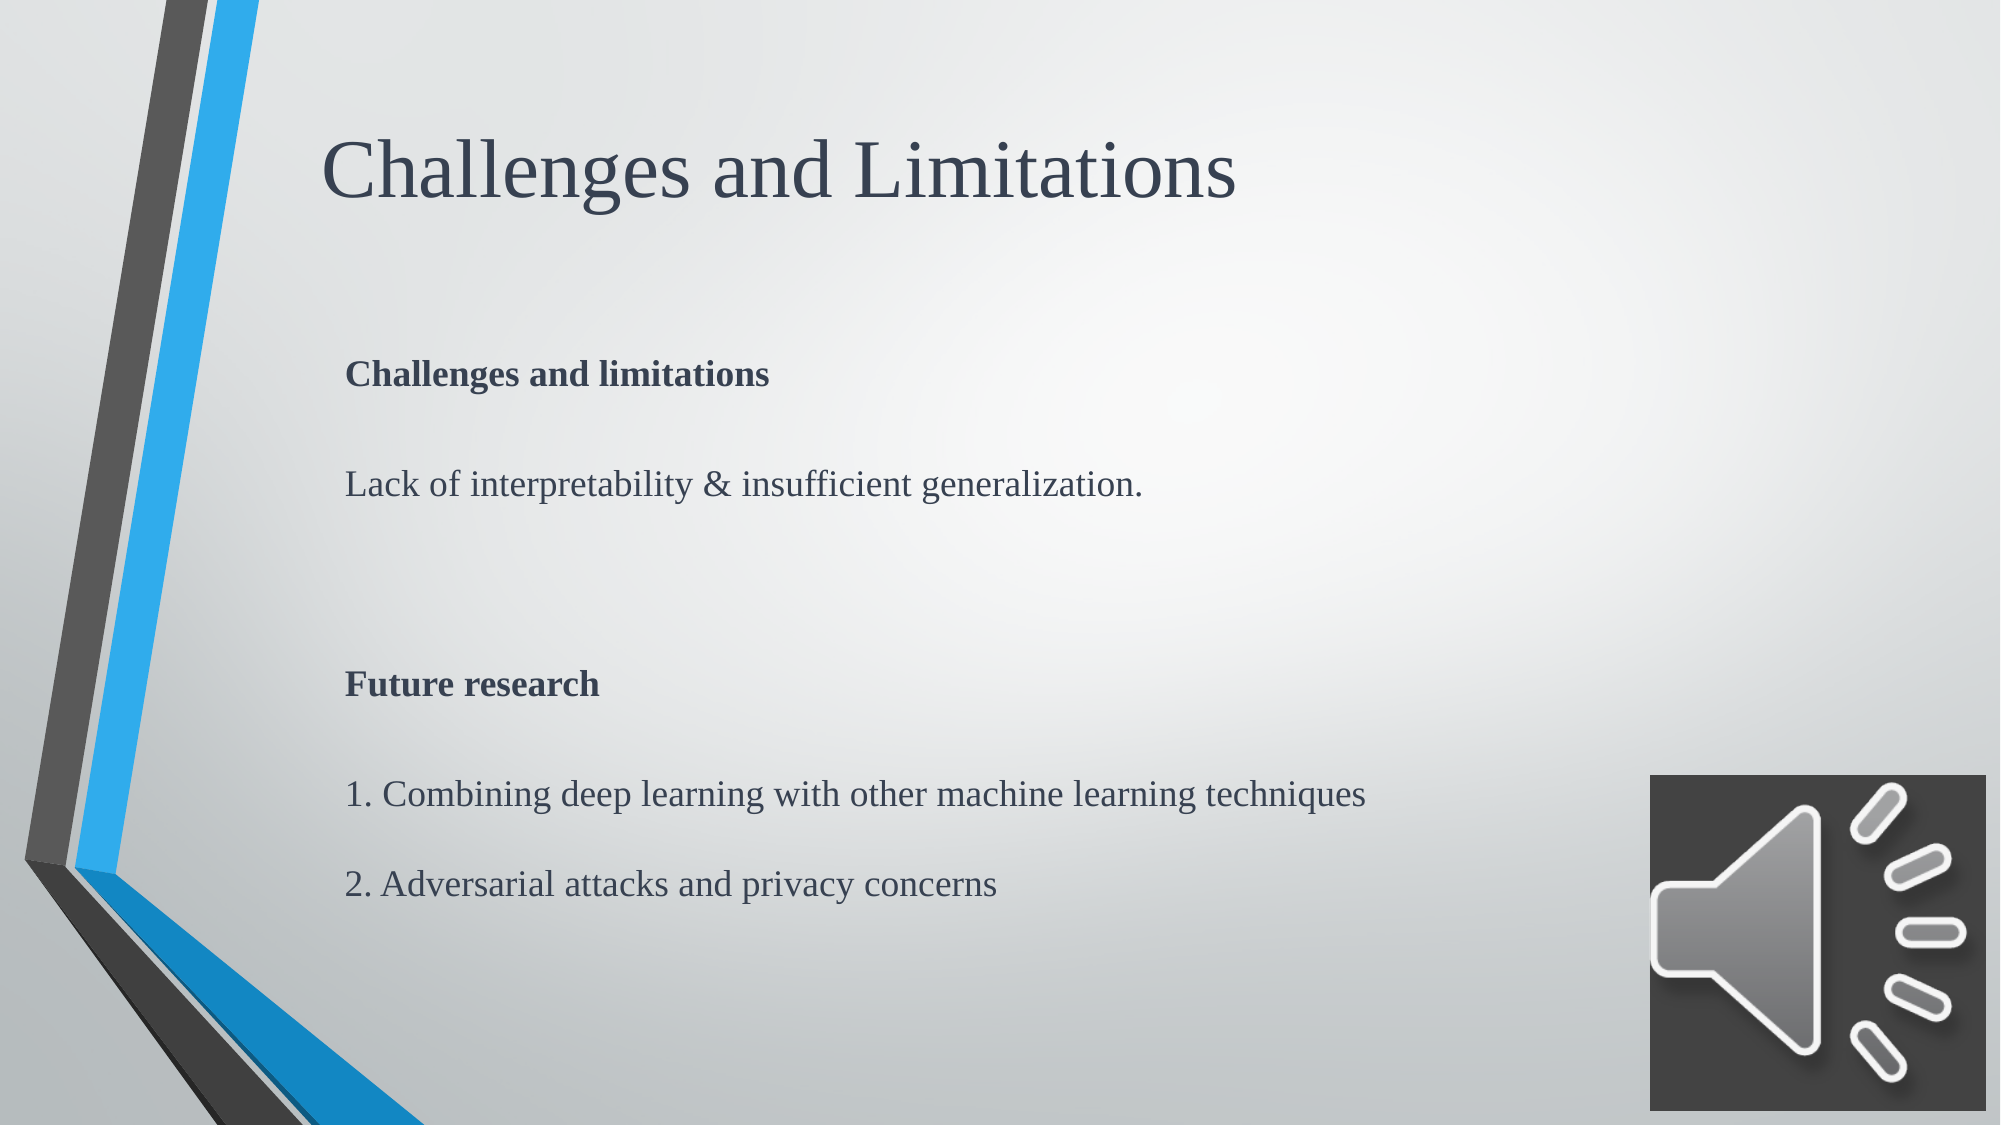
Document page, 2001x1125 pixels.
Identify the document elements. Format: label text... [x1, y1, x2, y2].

list Challenges and limitations Lack of interpretability & insufficient generalization. Future research 1. Combining deep learning with other machine learning techniques 2. Adversarial attacks and privacy concerns [282, 285, 1775, 923]
picture [1648, 773, 1987, 1112]
title Challenges and Limitations [250, 70, 1311, 359]
